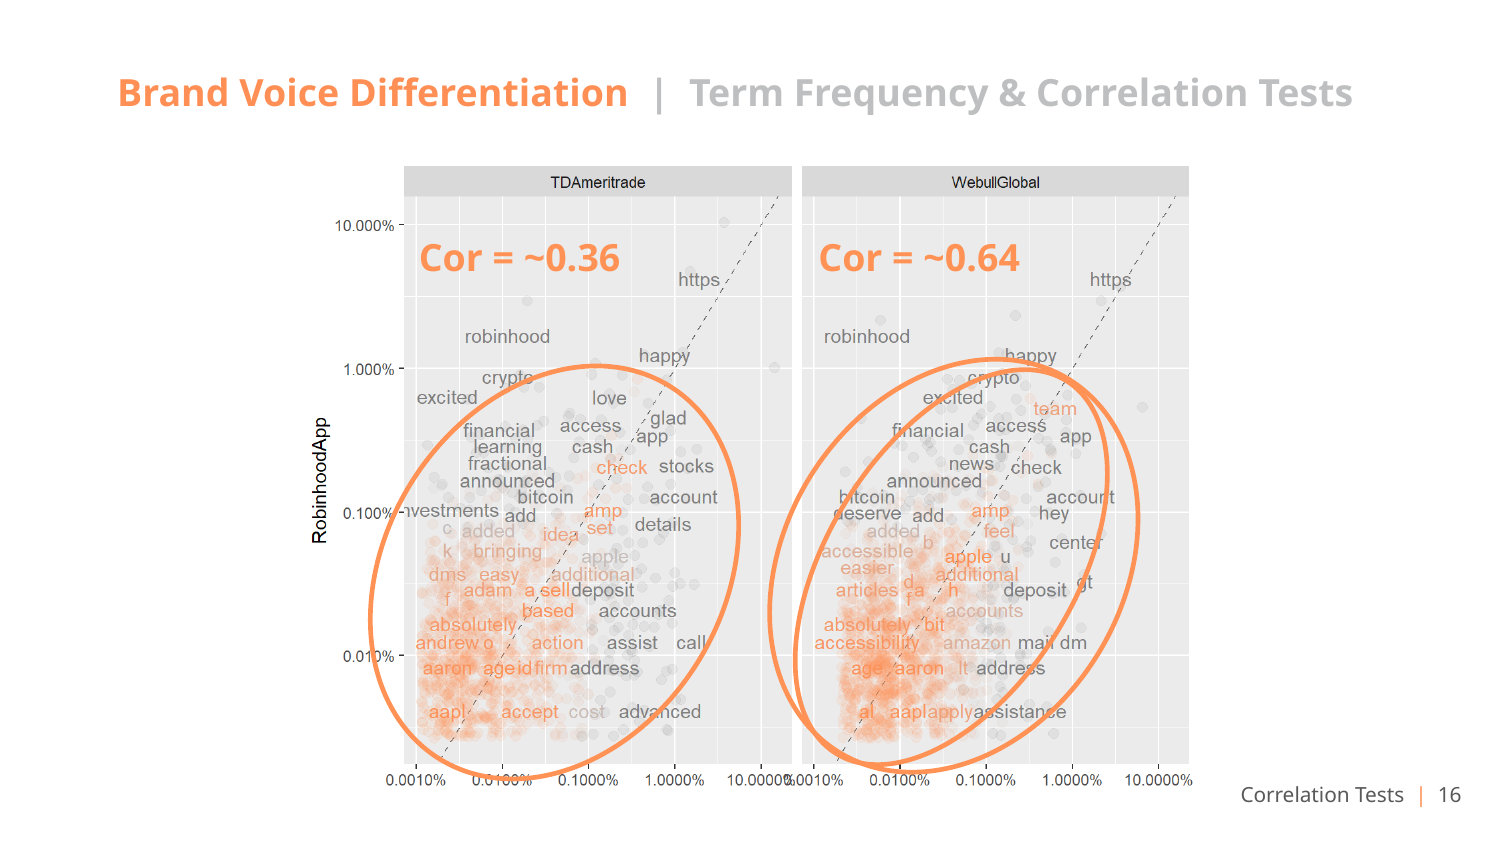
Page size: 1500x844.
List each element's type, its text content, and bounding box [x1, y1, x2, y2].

slide_number Correlation Tests | 16 [1224, 763, 1477, 829]
title Brand Voice Differentiation | Term Frequency & Correlation Tests [102, 35, 1438, 148]
picture [300, 156, 1200, 798]
